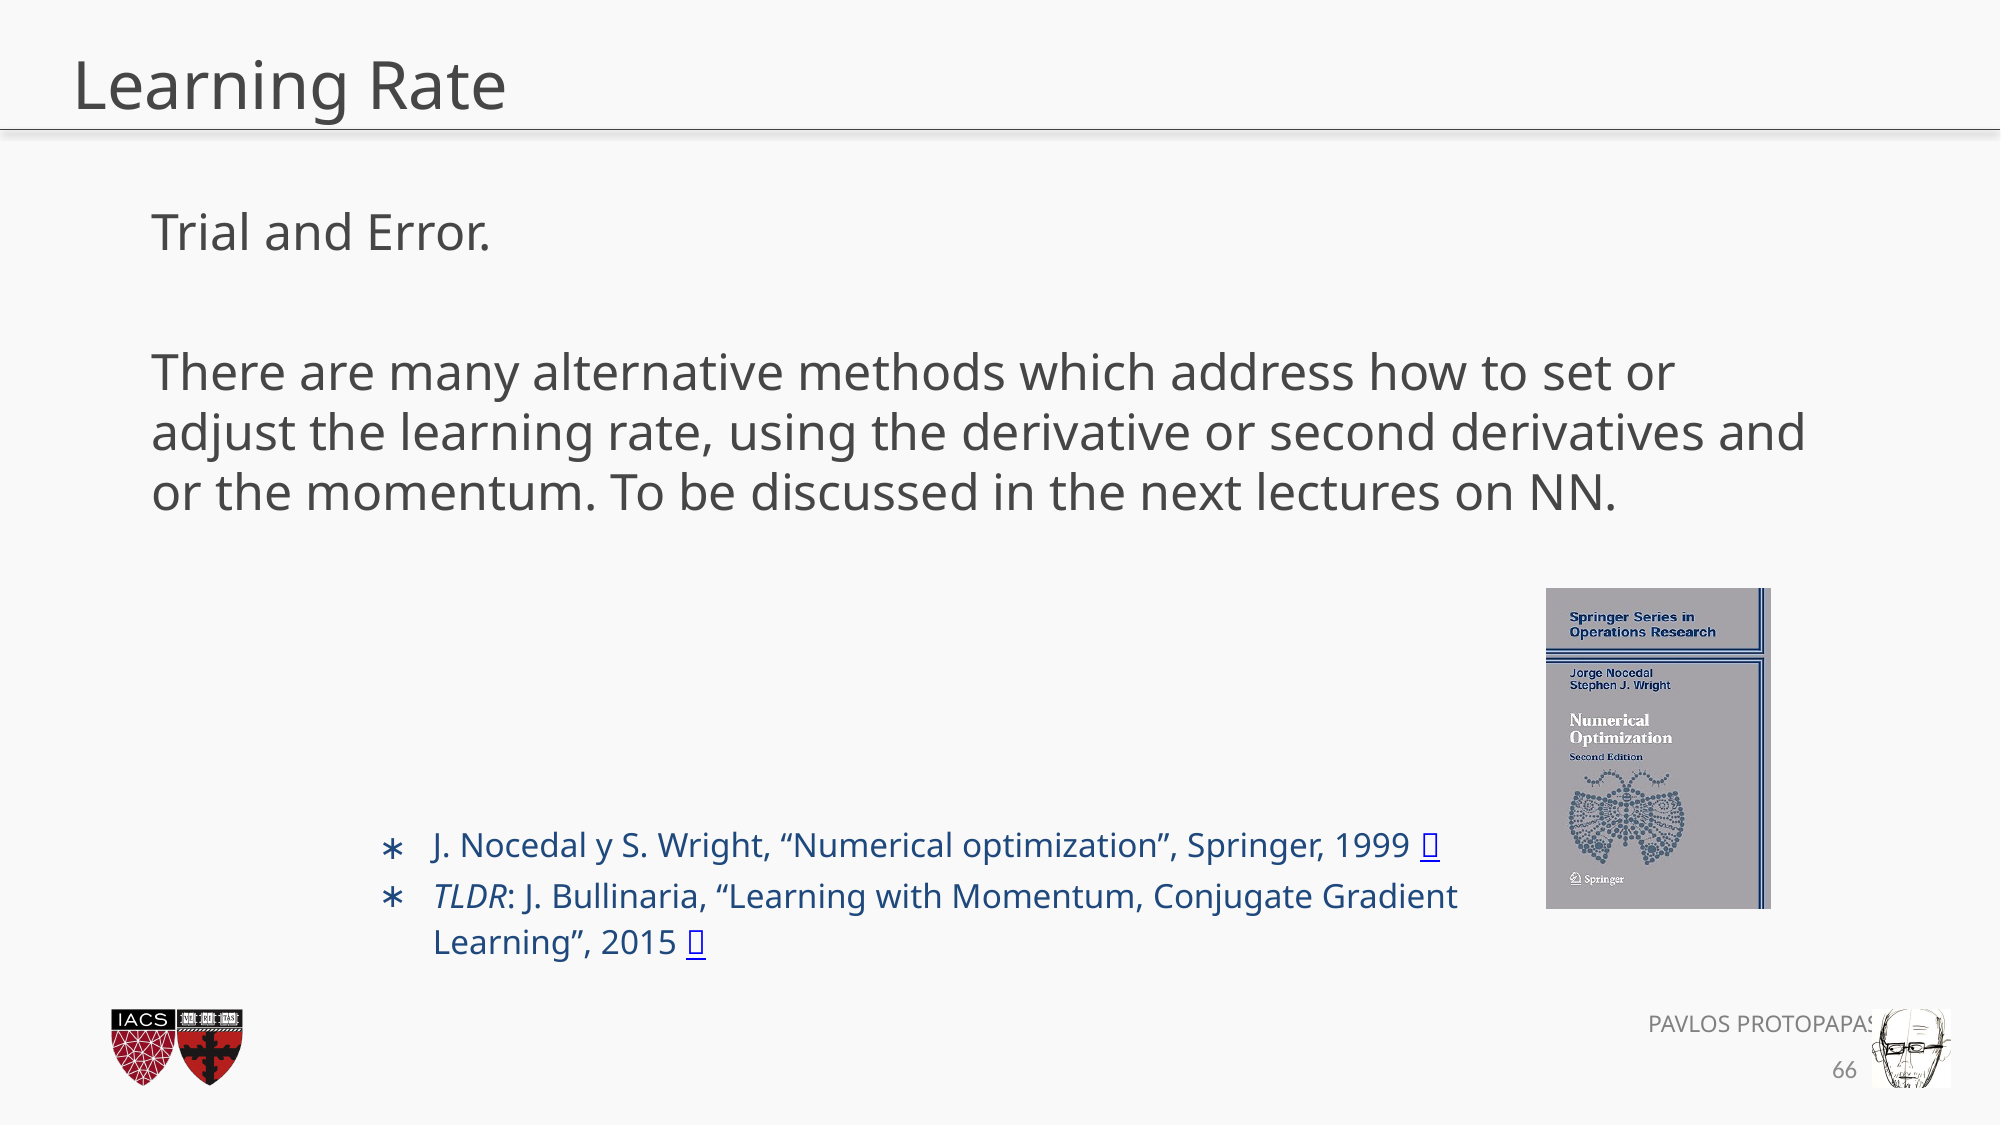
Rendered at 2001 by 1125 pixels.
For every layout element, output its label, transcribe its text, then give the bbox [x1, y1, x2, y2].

picture [109, 1009, 243, 1086]
list Trial and Error. There are many alternative methods which address how to set or adjust the learning rate, using the derivative or second derivatives and or the momentum. To be discussed in the next lectures on NN. [136, 193, 1831, 540]
slide_number 66 [1405, 1038, 1873, 1099]
title Learning Rate [57, 35, 1943, 162]
picture [1872, 1009, 1951, 1088]
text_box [342, 588, 1771, 1015]
